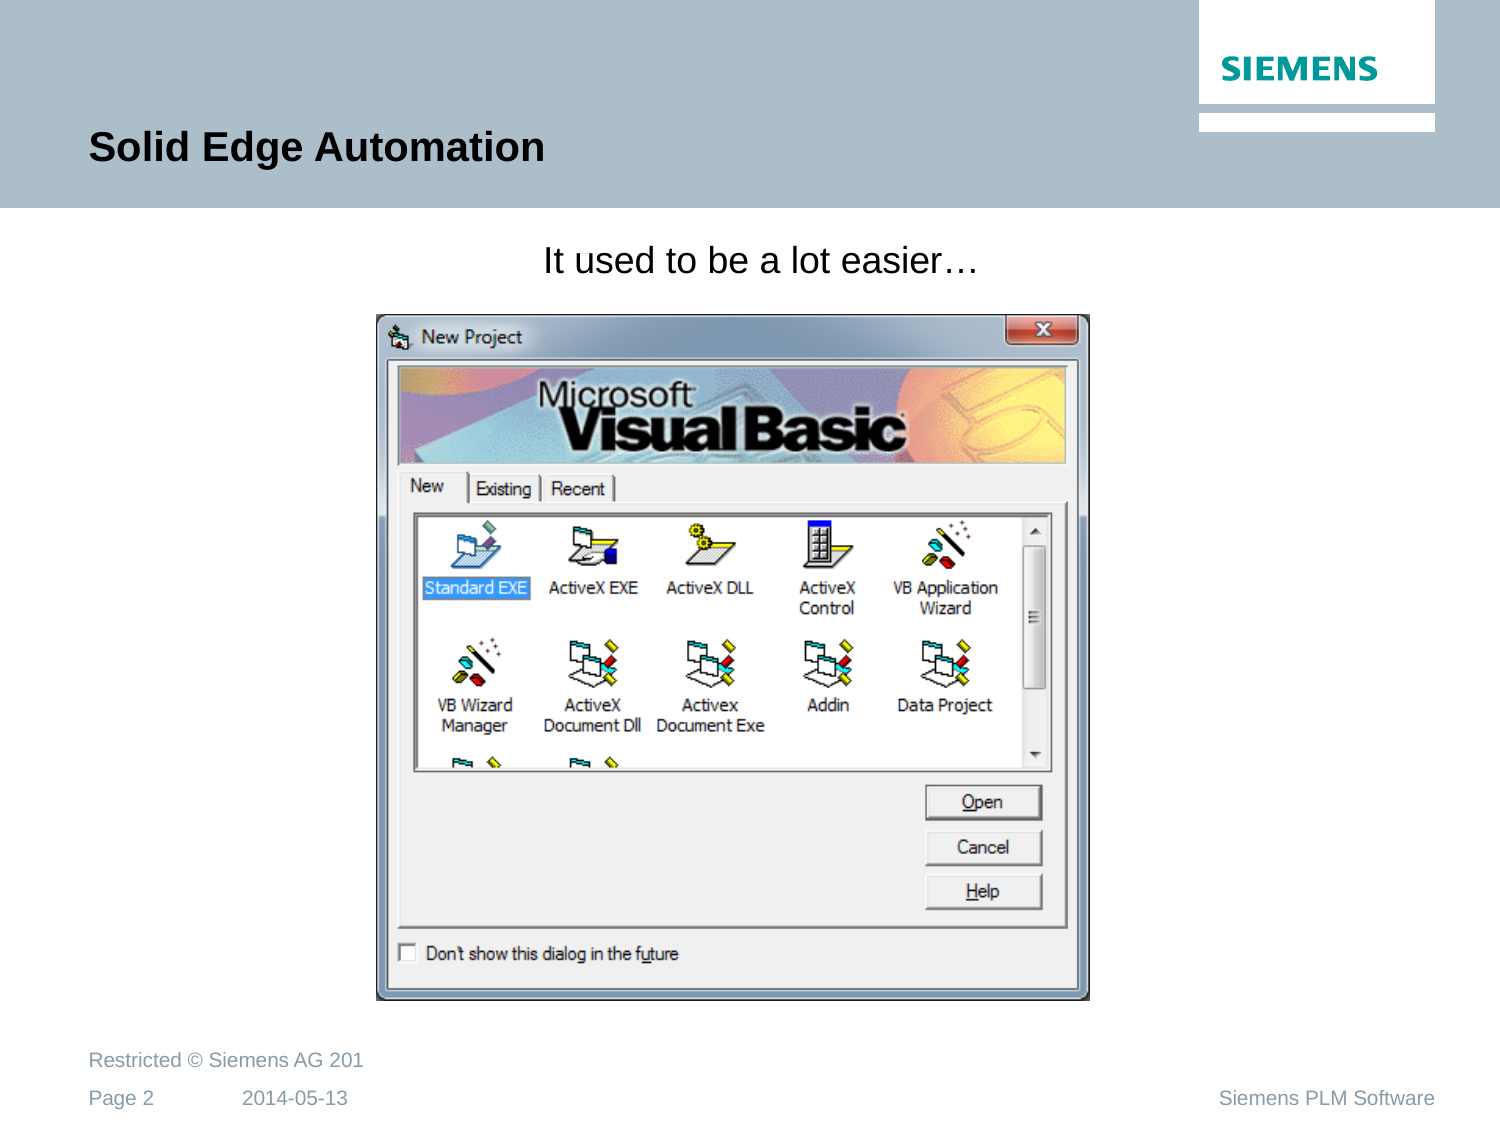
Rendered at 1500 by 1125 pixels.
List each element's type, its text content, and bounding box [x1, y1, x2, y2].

list It used to be a lot easier… [88, 231, 1436, 1012]
picture [376, 314, 1090, 1002]
title Solid Edge Automation [0, 0, 1500, 209]
